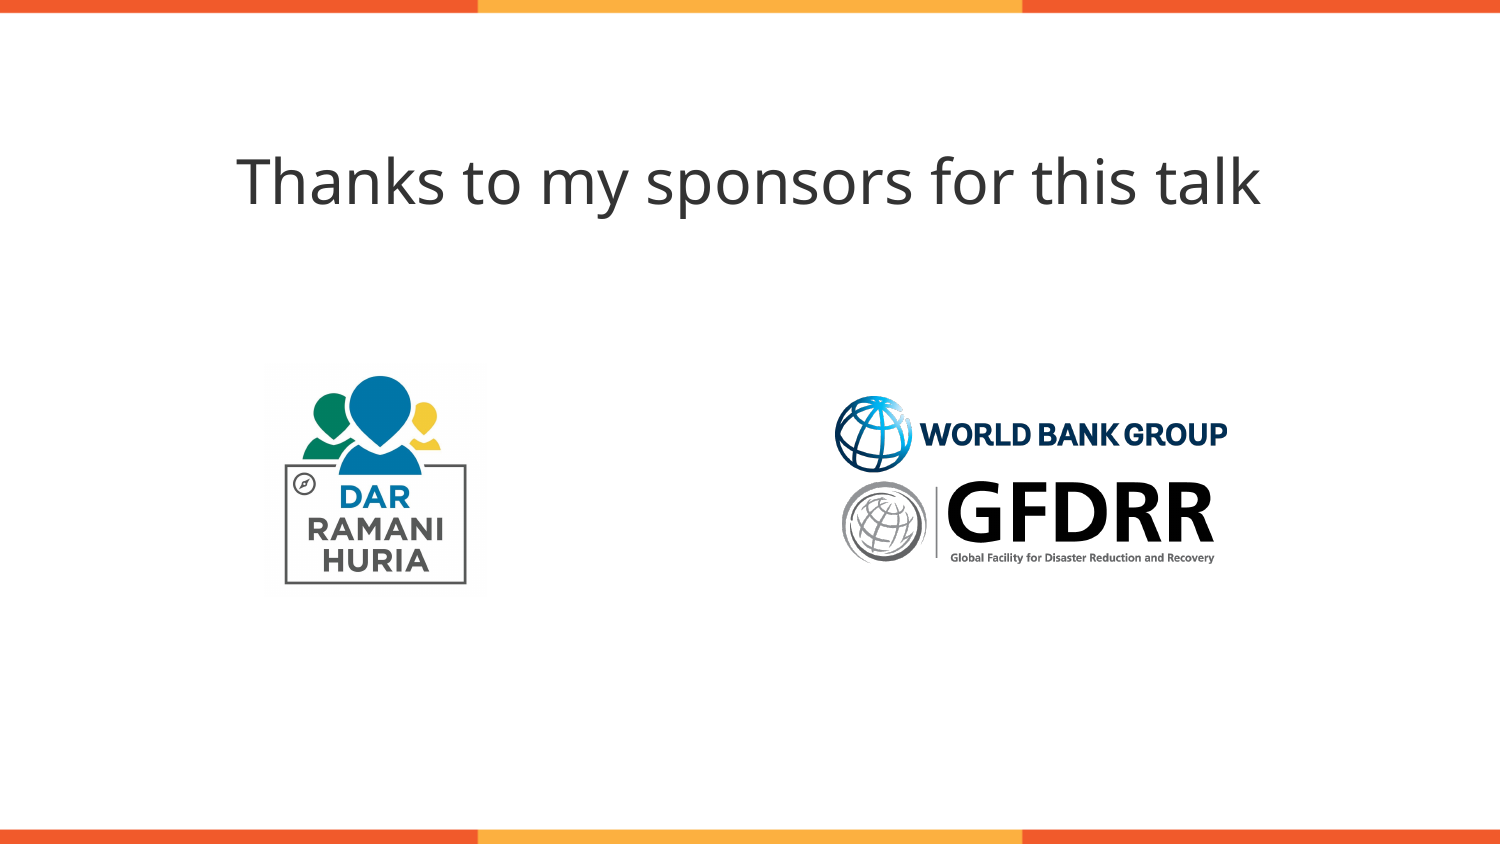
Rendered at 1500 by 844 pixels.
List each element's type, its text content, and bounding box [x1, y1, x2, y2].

title Thanks to my sponsors for this talk [75, 76, 1425, 217]
picture [0, 0, 1500, 844]
